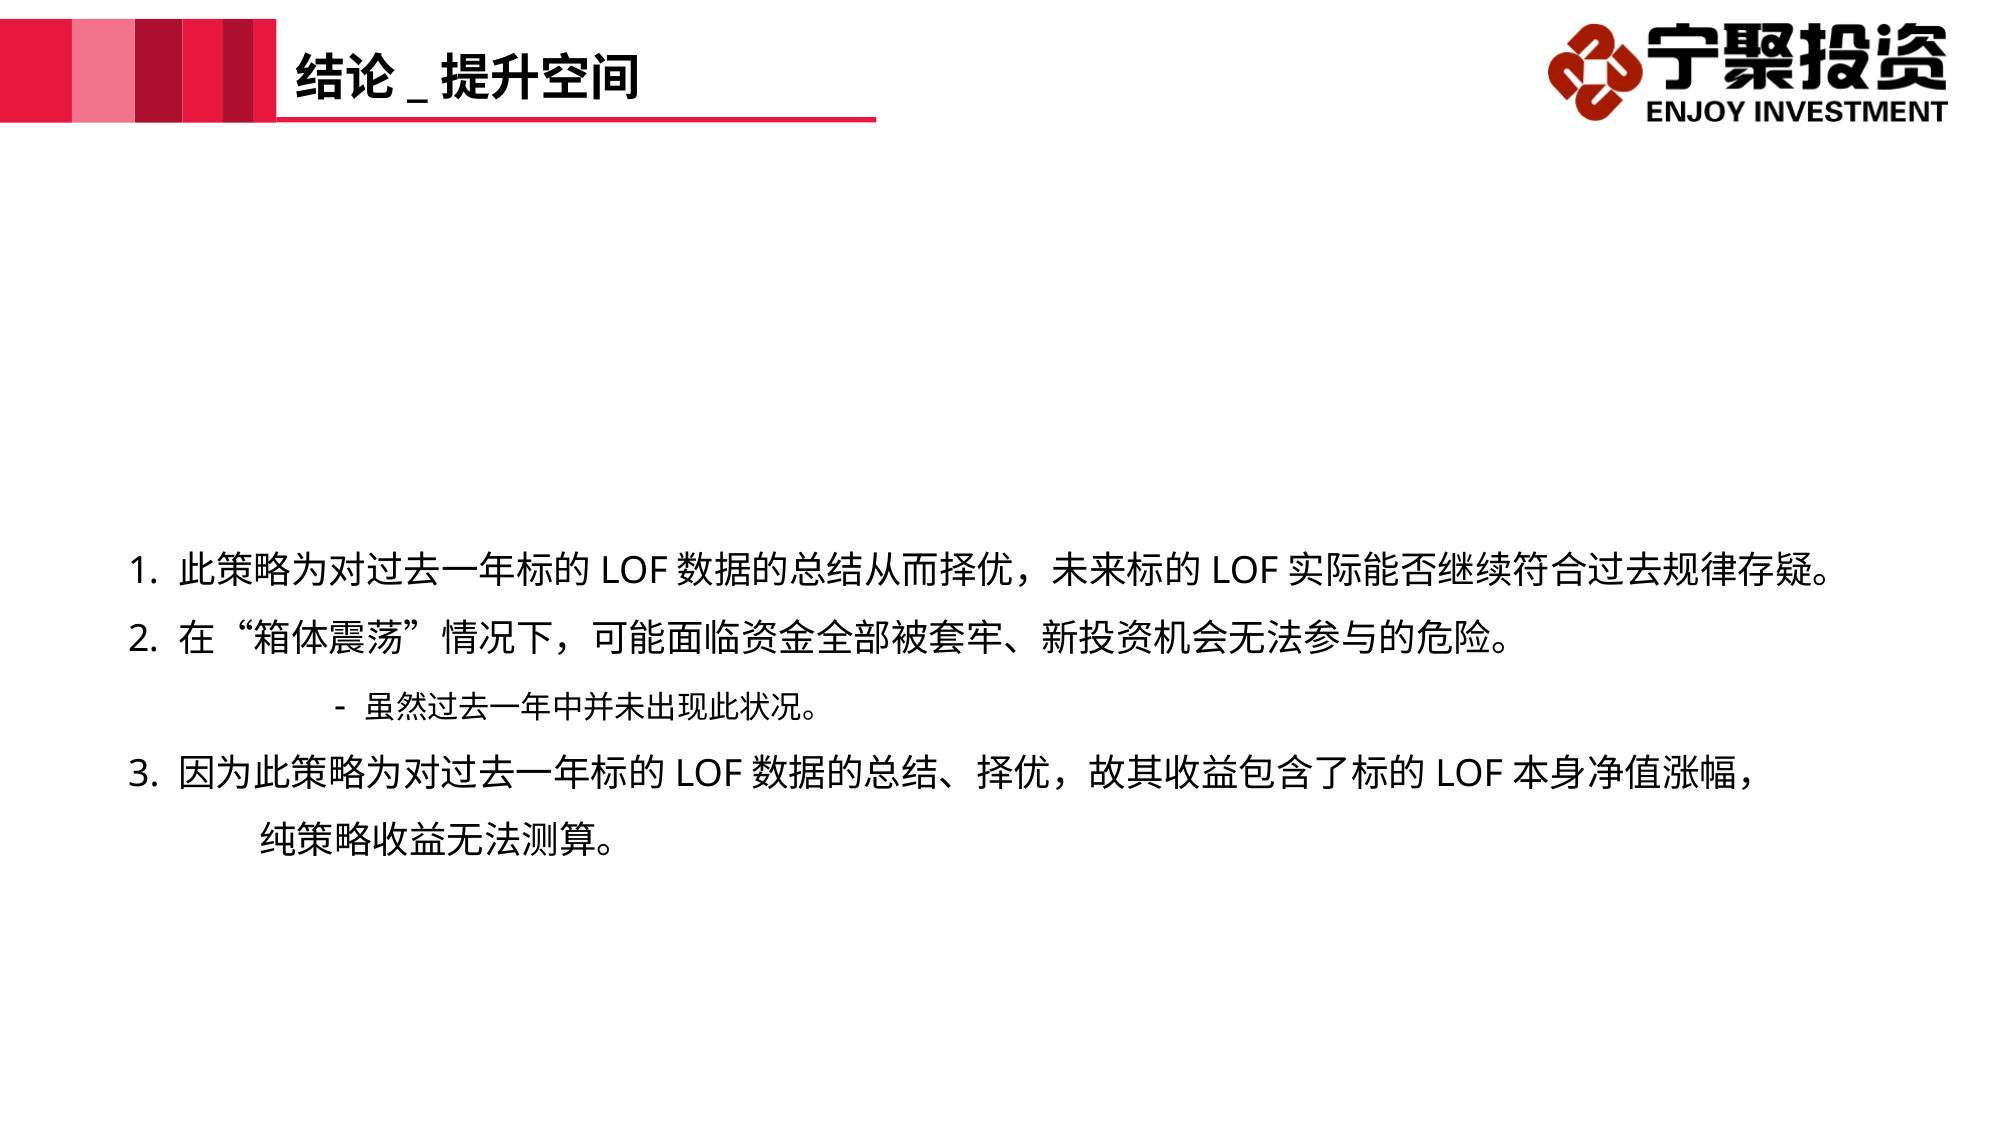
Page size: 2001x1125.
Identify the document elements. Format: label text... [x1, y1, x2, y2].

text_box 此策略为对过去一年标的LOF数据的总结从而择优，未来标的LOF实际能否继续符合过去规律存疑。 在“箱体震荡”情况下，可能面临资金全部被套牢、新投资机会无法参与的危险。 - 虽然过去一年中并未出现此状况。 3. 因为此策略为对过去一年标的LOF数据的总结、择优，故其收益包含了标的LOF本身净值涨幅， 纯策略收益无法测算。 [94, 502, 1881, 987]
picture [1548, 22, 1950, 124]
title 结论_提升空间 [295, 53, 1025, 105]
